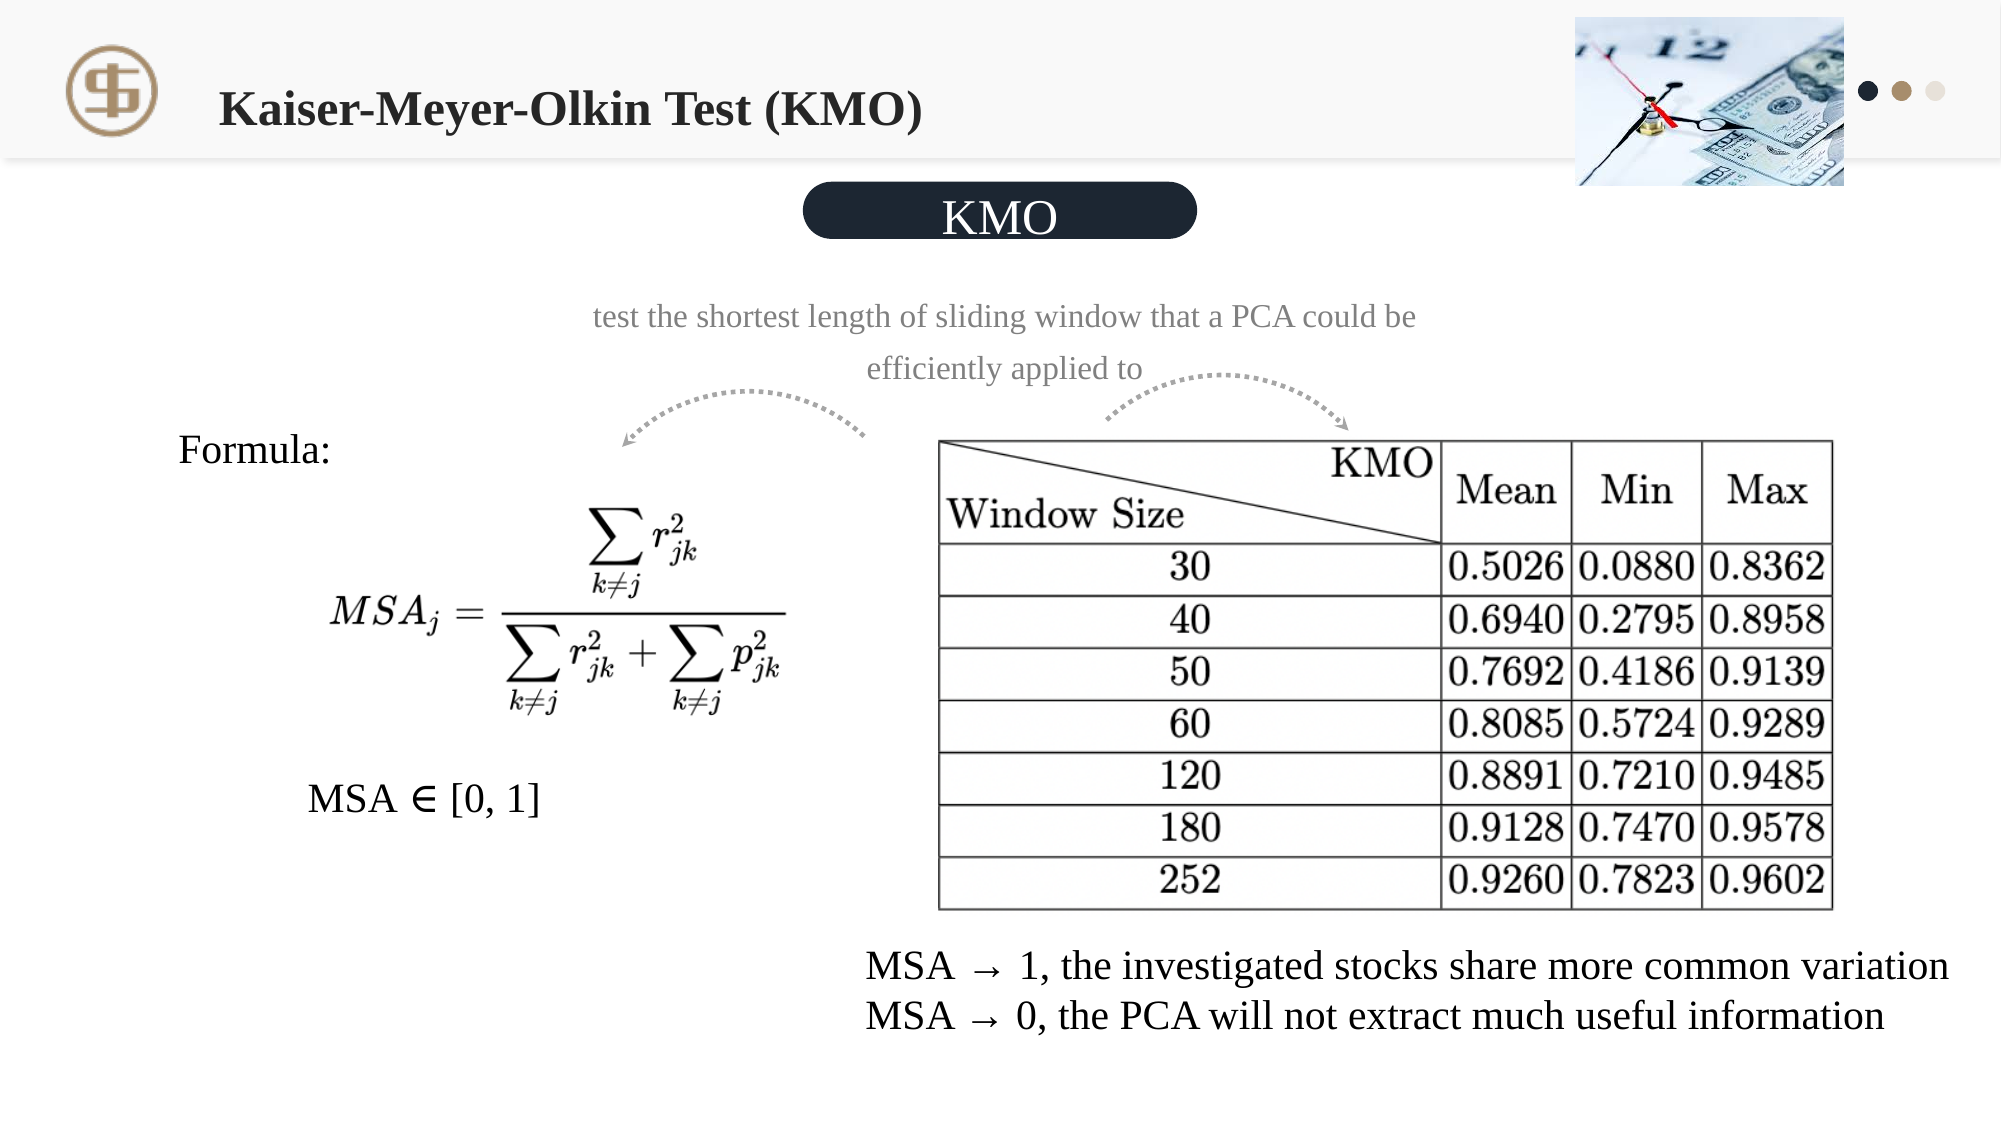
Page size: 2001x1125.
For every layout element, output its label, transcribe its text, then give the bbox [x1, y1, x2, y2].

picture [291, 456, 875, 738]
text_box MSA → 1, the investigated stocks share more common variation MSA → 0, the PCA will not extract much useful information [850, 930, 1966, 1096]
text_box [622, 394, 865, 456]
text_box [802, 159, 1198, 246]
text_box Kaiser-Meyer-Olkin Test (KMO) [204, 56, 1095, 143]
picture [27, 15, 199, 179]
text_box MSA ∈ [0, 1] [292, 763, 556, 828]
picture [1574, 17, 1844, 186]
text_box test the shortest length of sliding window that a PCA could be efficiently applied to [161, 274, 1849, 394]
picture [937, 435, 1837, 917]
text_box Formula: [163, 414, 347, 480]
text_box [1106, 394, 1349, 435]
